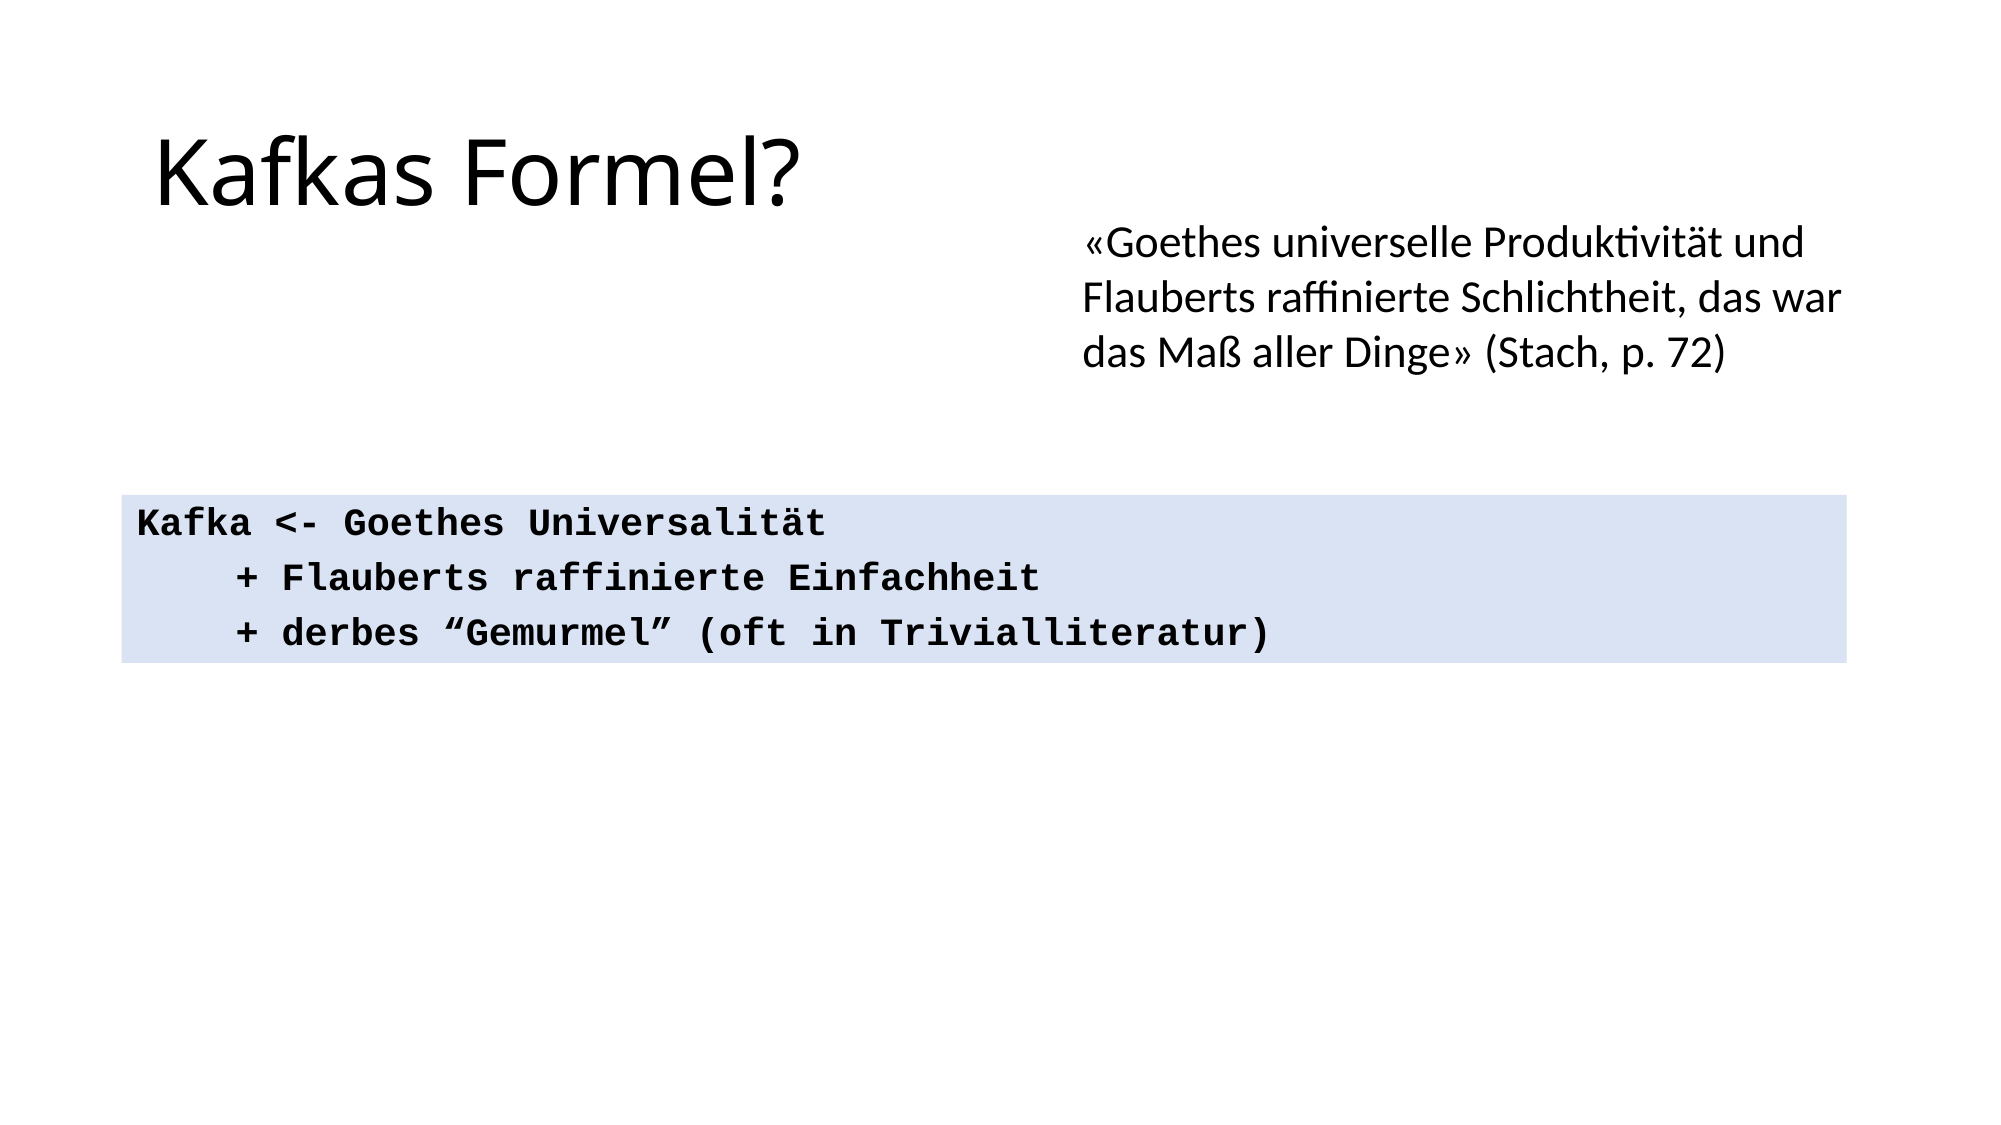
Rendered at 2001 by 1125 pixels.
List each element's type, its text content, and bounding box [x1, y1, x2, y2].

text_box «Goethes universelle Produktivität und Flauberts raffinierte Schlichtheit, das war das Maß aller Dinge» (Stach, p. 72) [1067, 204, 1929, 384]
list Kafka <- Goethes Universalität + Flauberts raffinierte Einfachheit + derbes “Gemurmel” (oft in Trivialliteratur) [121, 494, 1847, 663]
title Kafkas Formel? [137, 59, 1863, 278]
